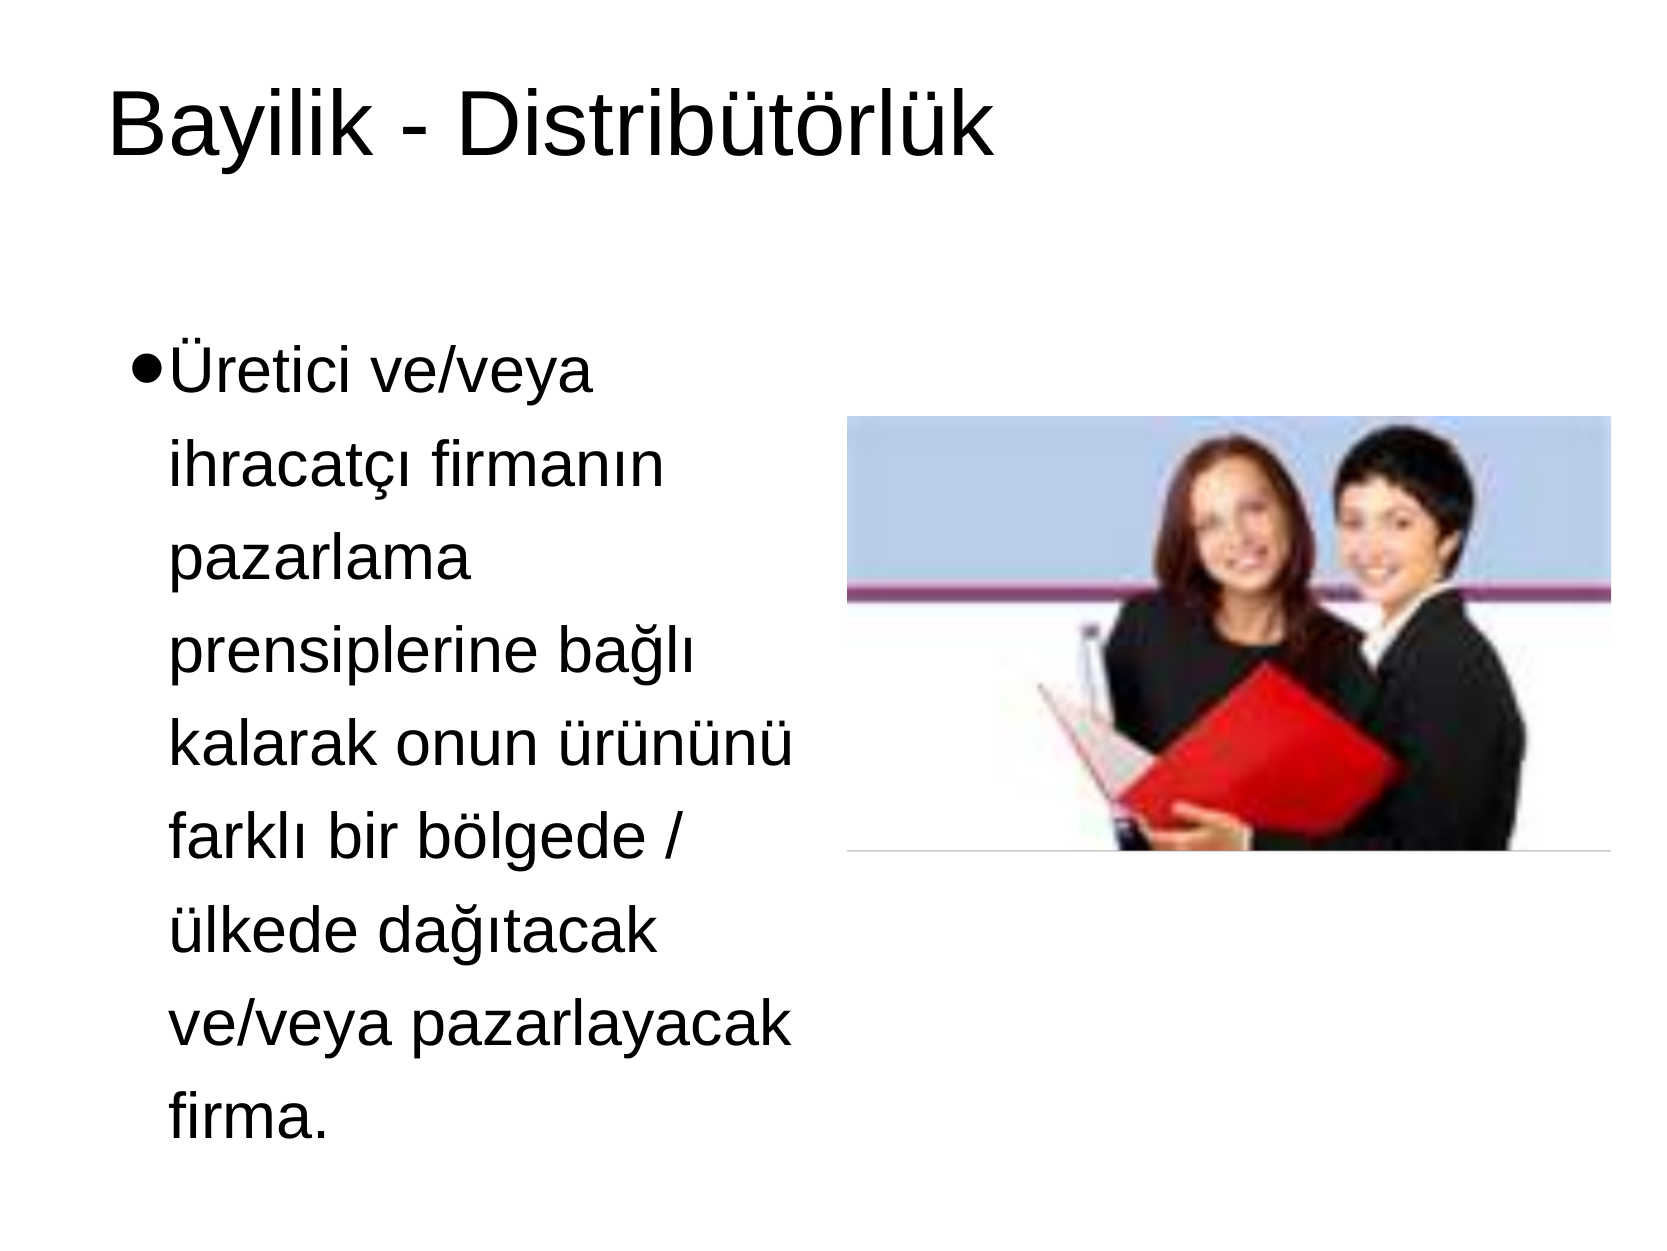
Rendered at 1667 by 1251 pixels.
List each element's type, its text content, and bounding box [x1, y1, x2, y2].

title Bayilik - Distribütörlük [100, 36, 1399, 180]
list Üretici ve/veya ihracatçı firmanın pazarlama prensiplerine bağlı kalarak onun ürününü farklı bir bölgede / ülkede dağıtacak ve/veya pazarlayacak firma. [100, 216, 829, 1116]
text_box [847, 416, 1612, 853]
